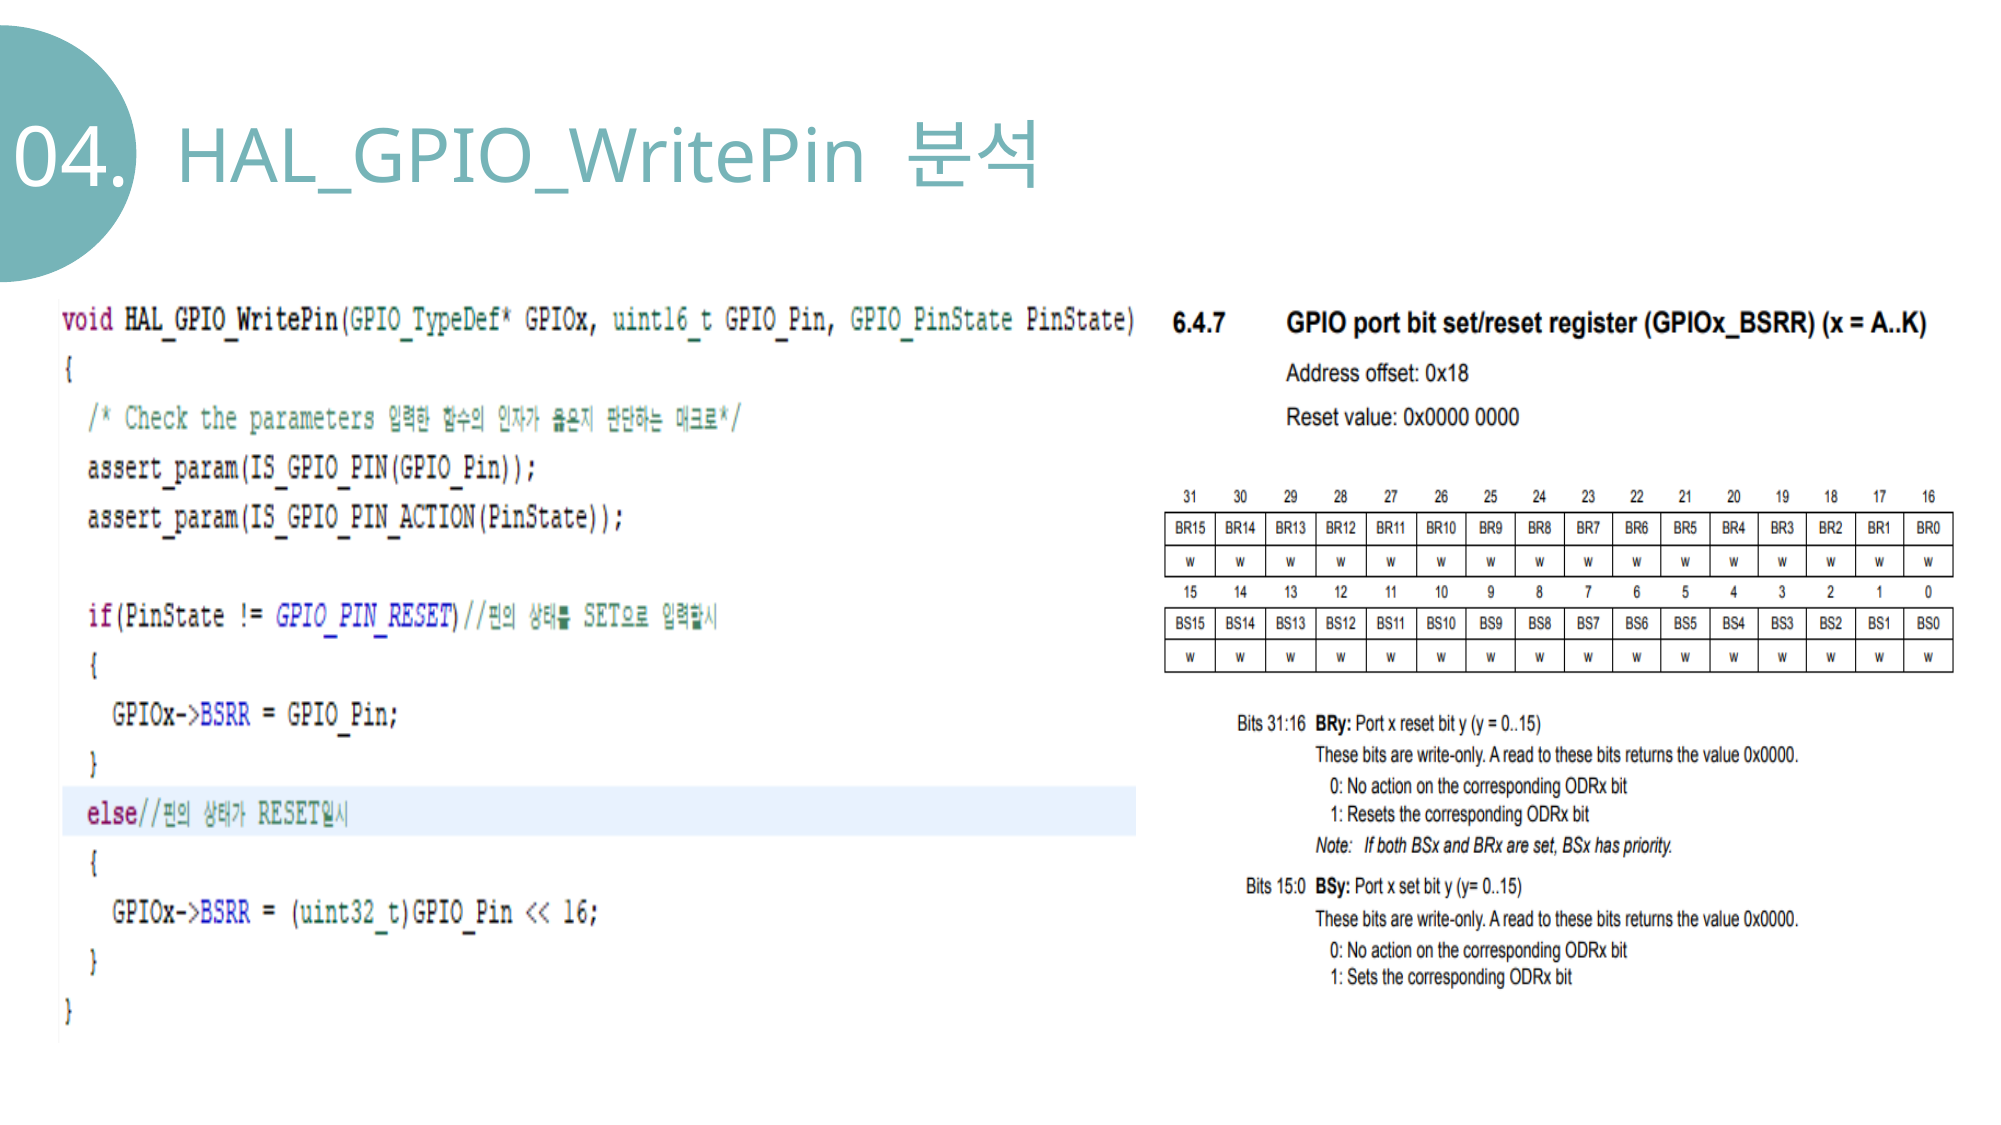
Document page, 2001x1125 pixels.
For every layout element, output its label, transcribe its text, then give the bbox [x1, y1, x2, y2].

picture [1156, 292, 1946, 449]
text_box HAL_GPIO_WritePin 분석 [160, 100, 1059, 206]
picture [58, 299, 1958, 1043]
text_box 04. [0, 95, 146, 211]
